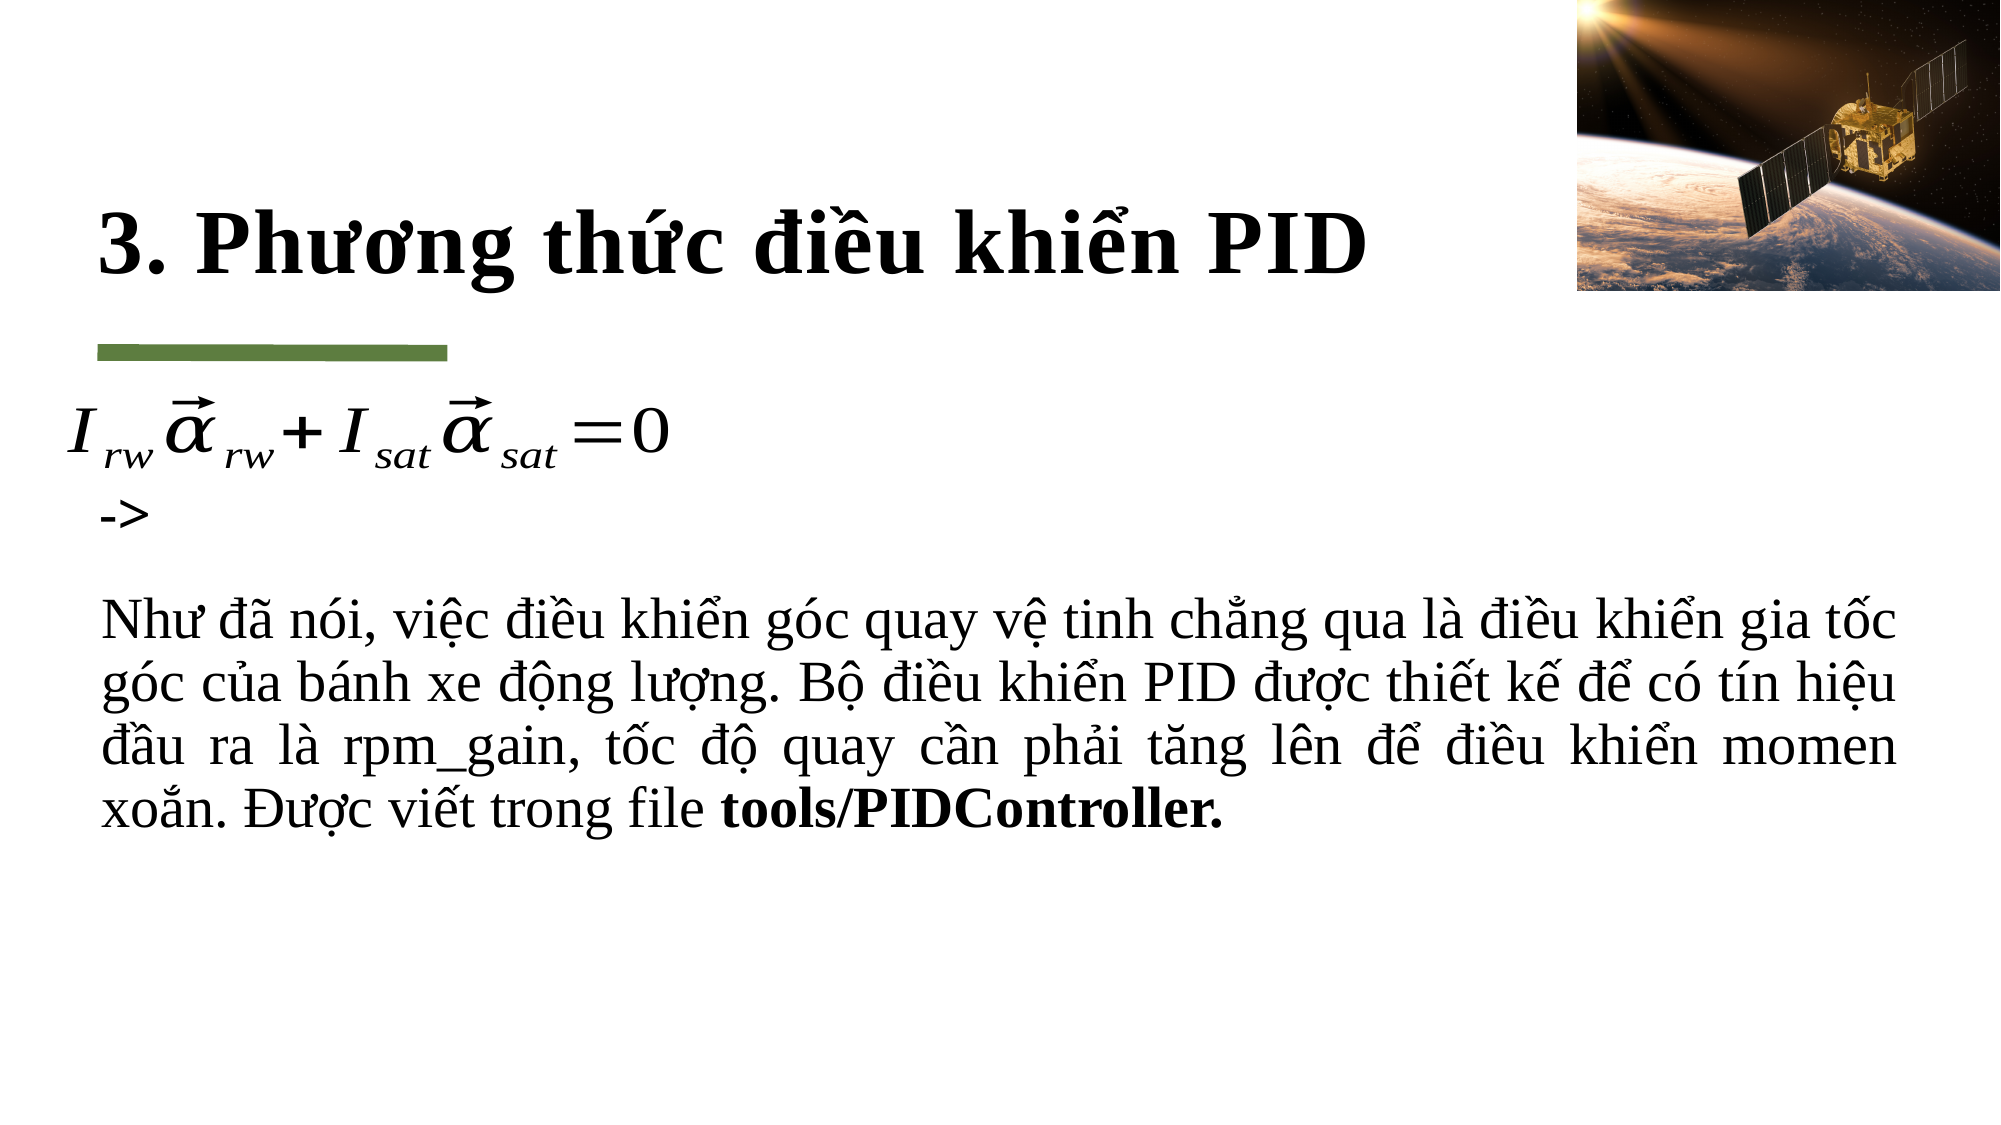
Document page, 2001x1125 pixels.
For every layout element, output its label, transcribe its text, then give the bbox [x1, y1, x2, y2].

title 3. Phương thức điều khiển PID [97, 95, 1577, 291]
picture [1577, 0, 2000, 291]
text_box Như đã nói, việc điều khiển góc quay vệ tinh chẳng qua là điều khiển gia tốc góc của bánh xe động lượng. Bộ điều khiển PID được thiết kế để có tín hiệu đầu ra là rpm_gain, tốc độ quay cần phải tăng lên để điều khiển momen xoắn. Được viết trong file tools/PIDController. [86, 580, 1914, 872]
